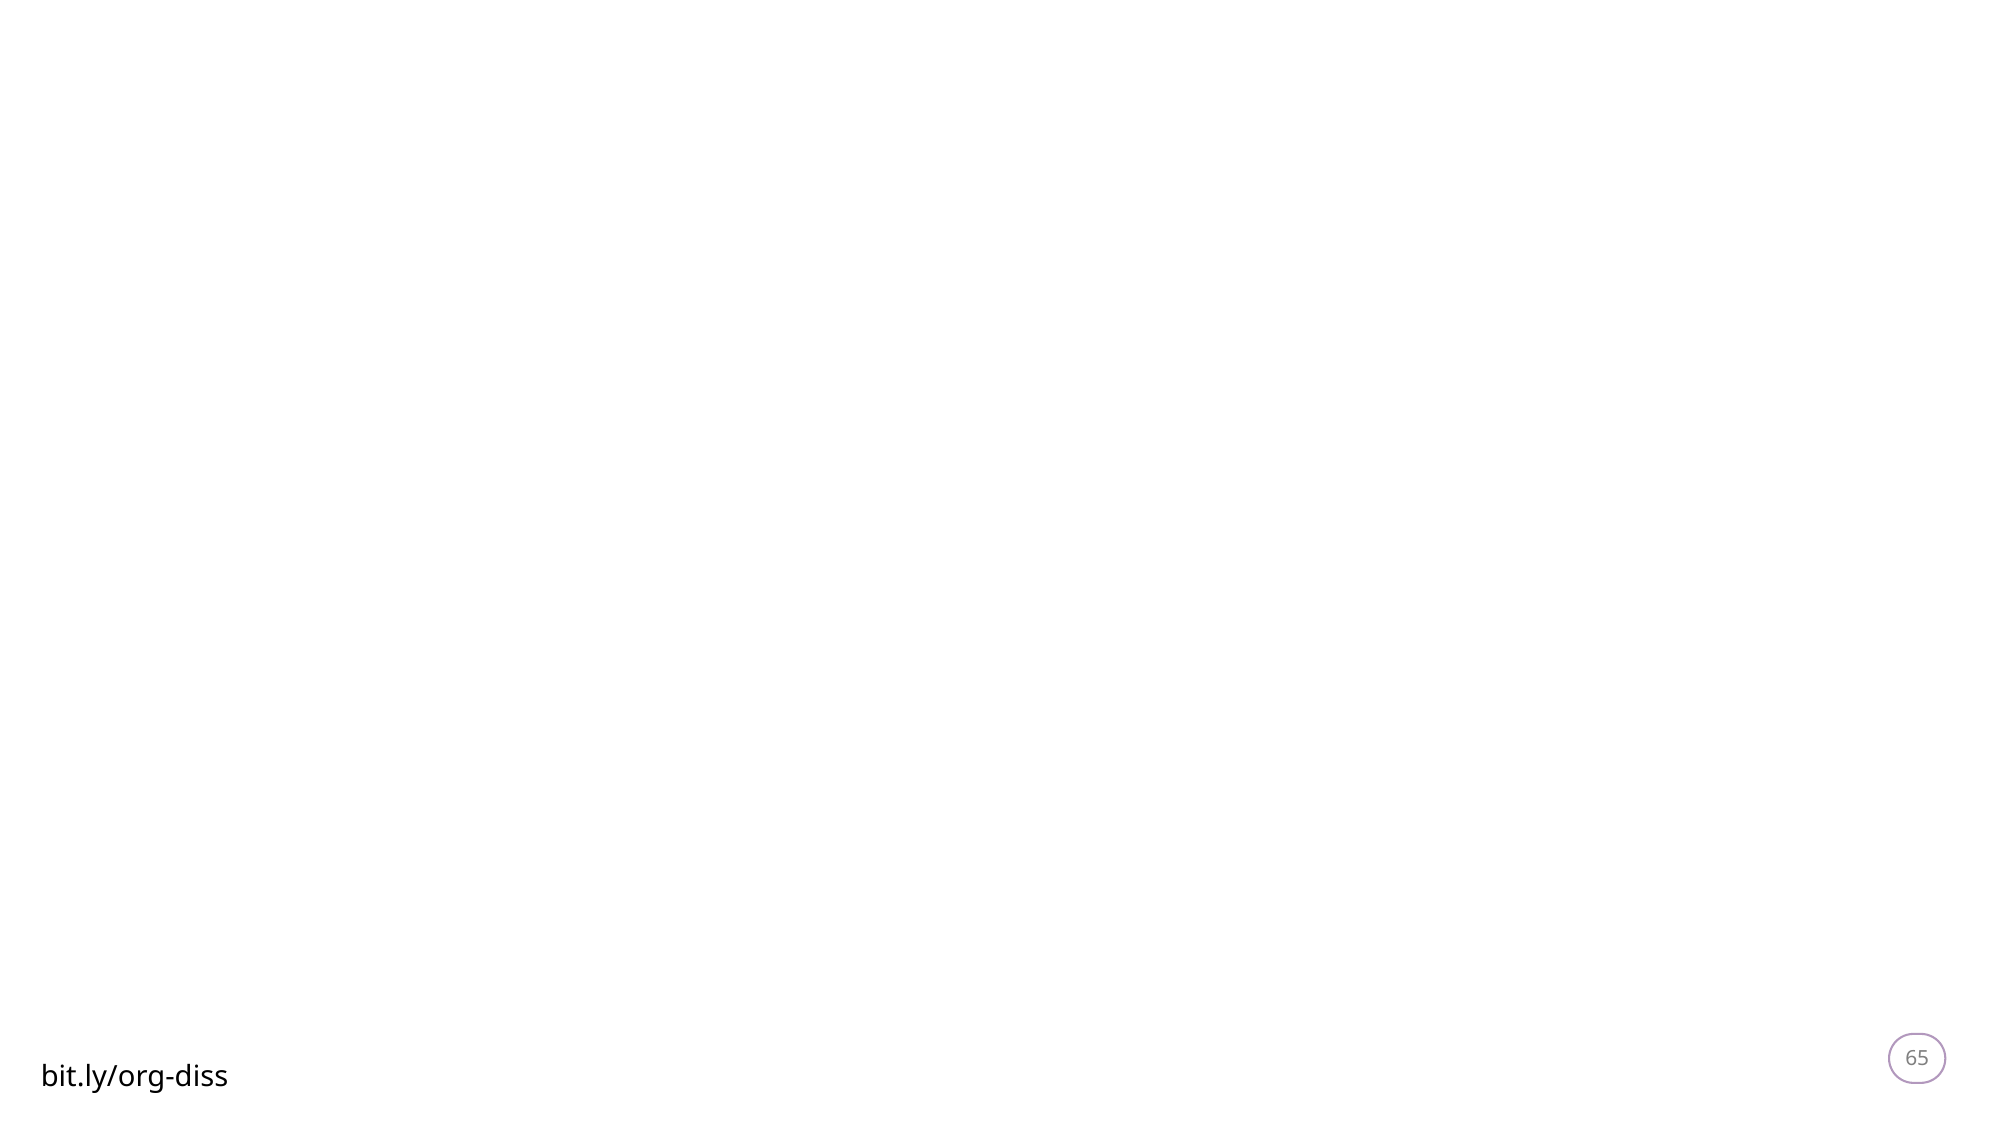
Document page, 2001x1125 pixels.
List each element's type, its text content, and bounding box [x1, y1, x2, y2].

slide_number 65 [1881, 1026, 1953, 1091]
